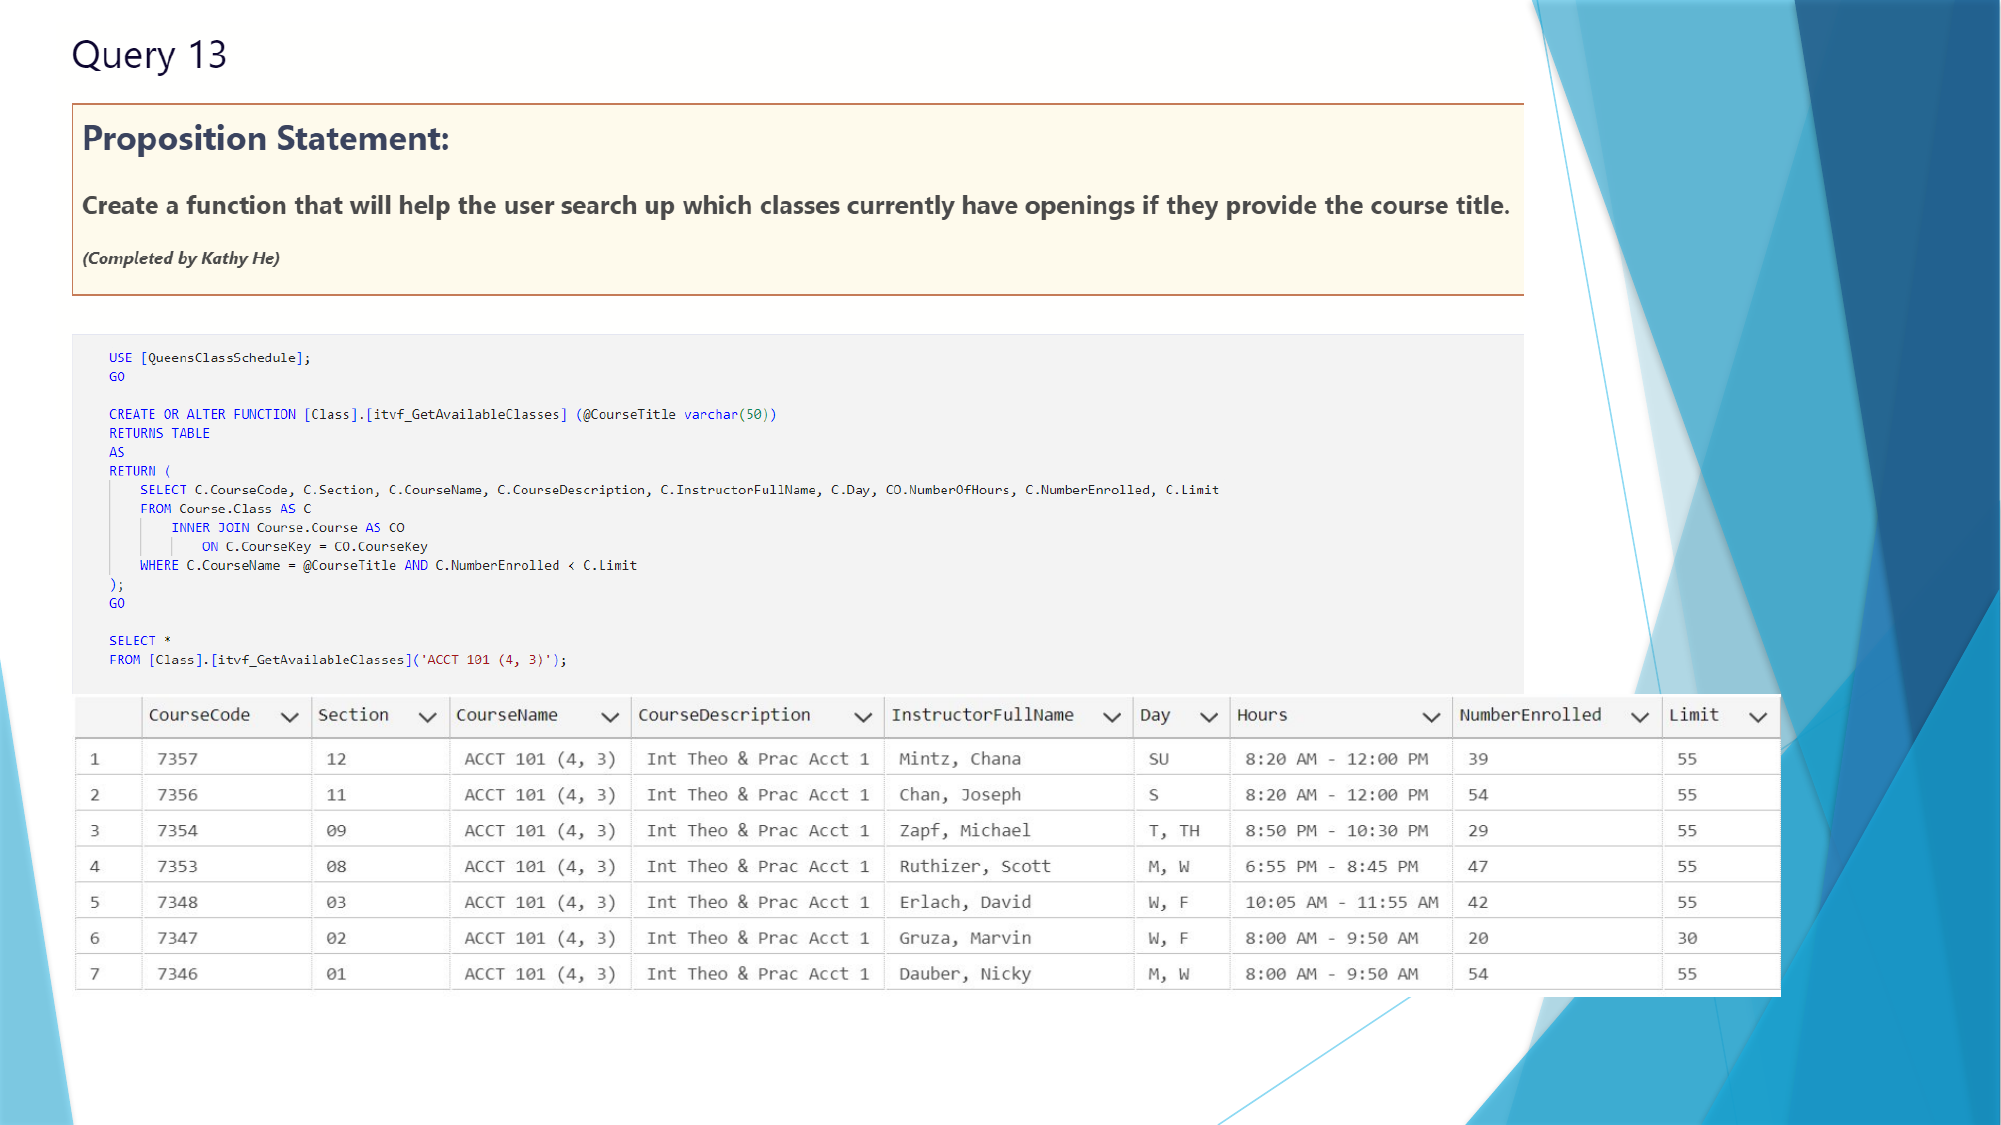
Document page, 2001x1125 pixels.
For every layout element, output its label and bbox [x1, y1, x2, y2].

list [71, 693, 1782, 997]
picture [56, 21, 1524, 694]
